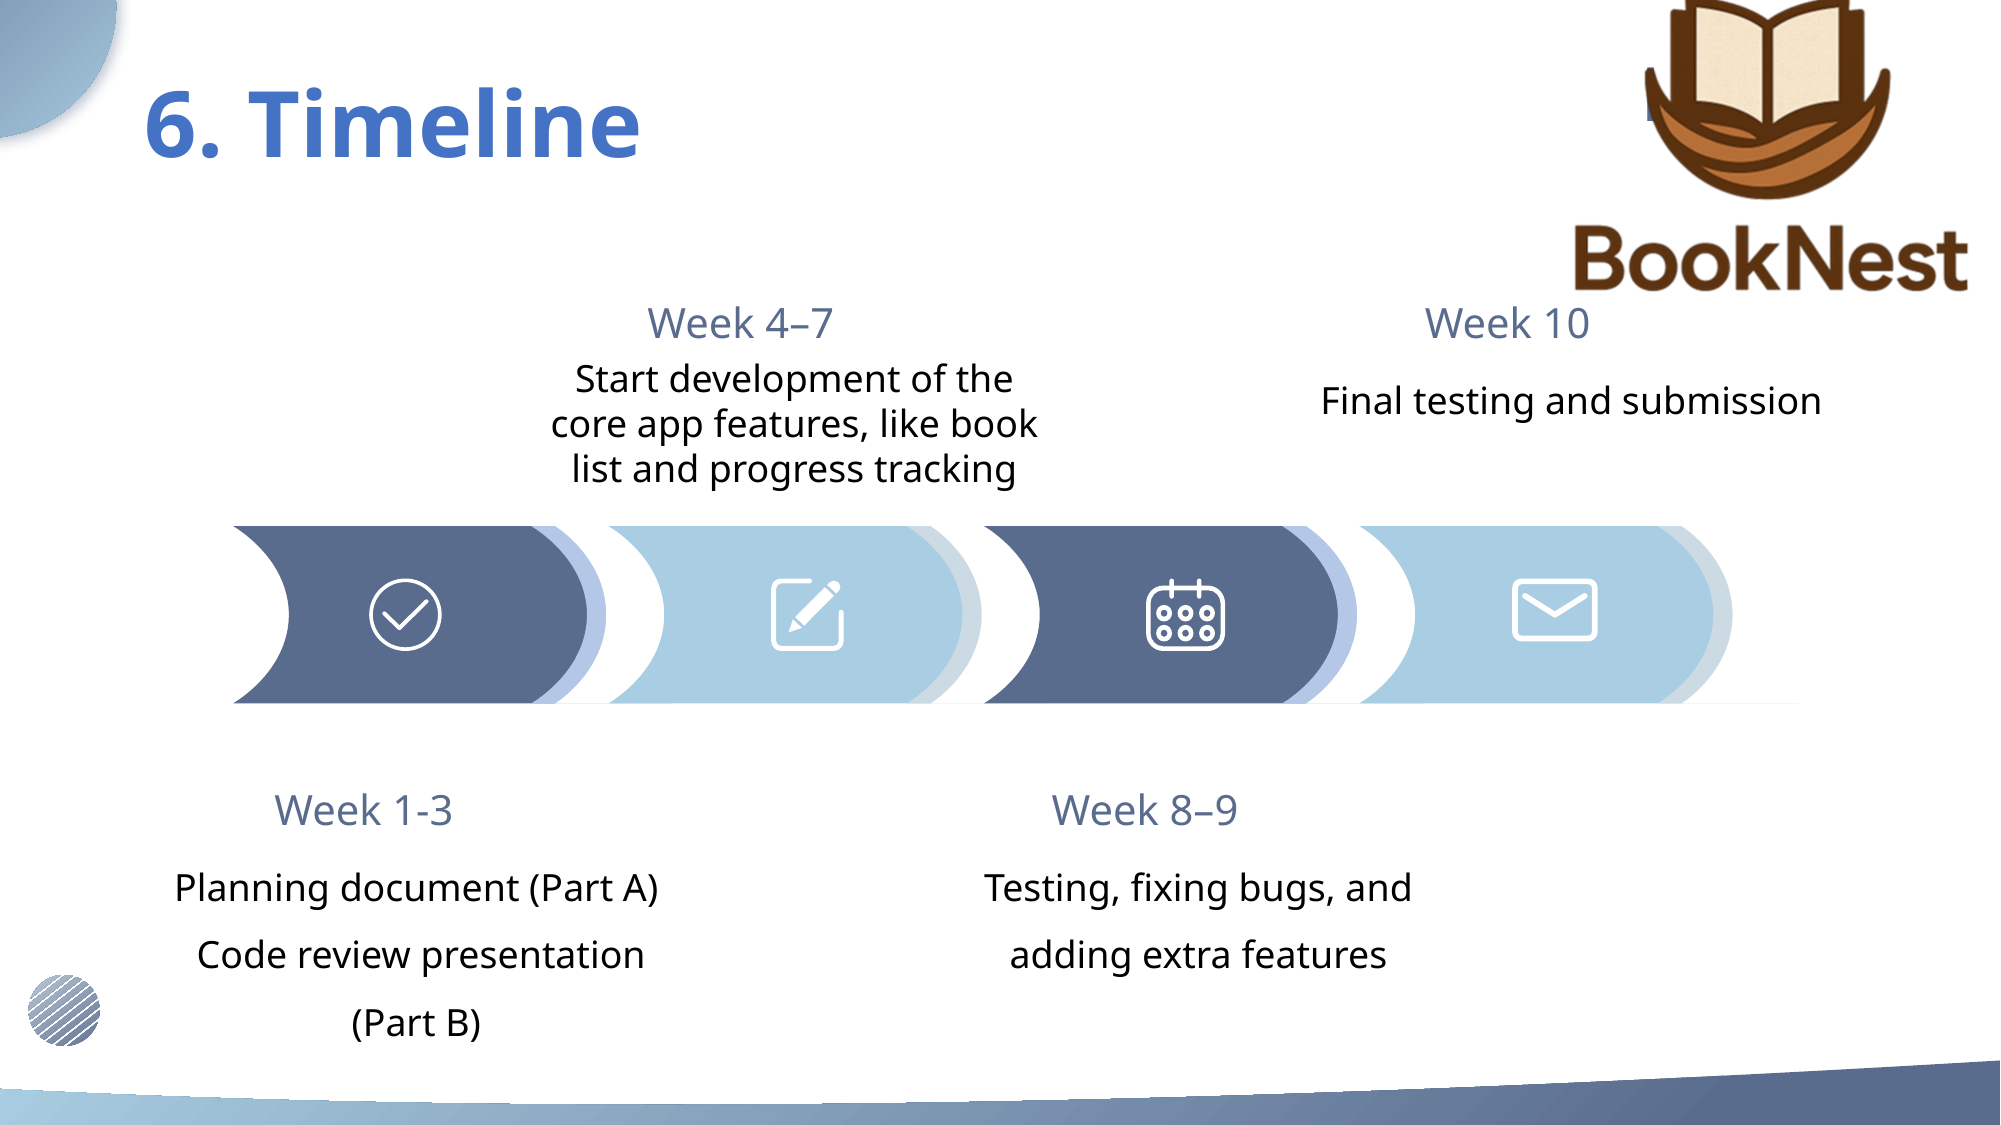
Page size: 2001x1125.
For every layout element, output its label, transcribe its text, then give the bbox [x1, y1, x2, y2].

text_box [1359, 526, 1811, 704]
text_box Final testing and submission [1299, 347, 1844, 430]
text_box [233, 526, 608, 704]
text_box Week 8–9 [1036, 776, 1335, 833]
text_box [984, 526, 1359, 704]
text_box Week 1-3 [259, 776, 558, 833]
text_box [608, 526, 984, 704]
text_box Planning document (Part A) Code review presentation (Part B) [149, 833, 694, 1052]
picture [1500, 0, 2000, 417]
text_box Testing, fixing bugs, and adding extra features [926, 833, 1471, 984]
text_box 6. Timeline [130, 71, 1500, 160]
text_box Week 10 [1410, 289, 1500, 347]
text_box Start development of the core app features, like book list and progress tracking [522, 347, 1067, 498]
text_box Week 4–7 [632, 289, 931, 347]
